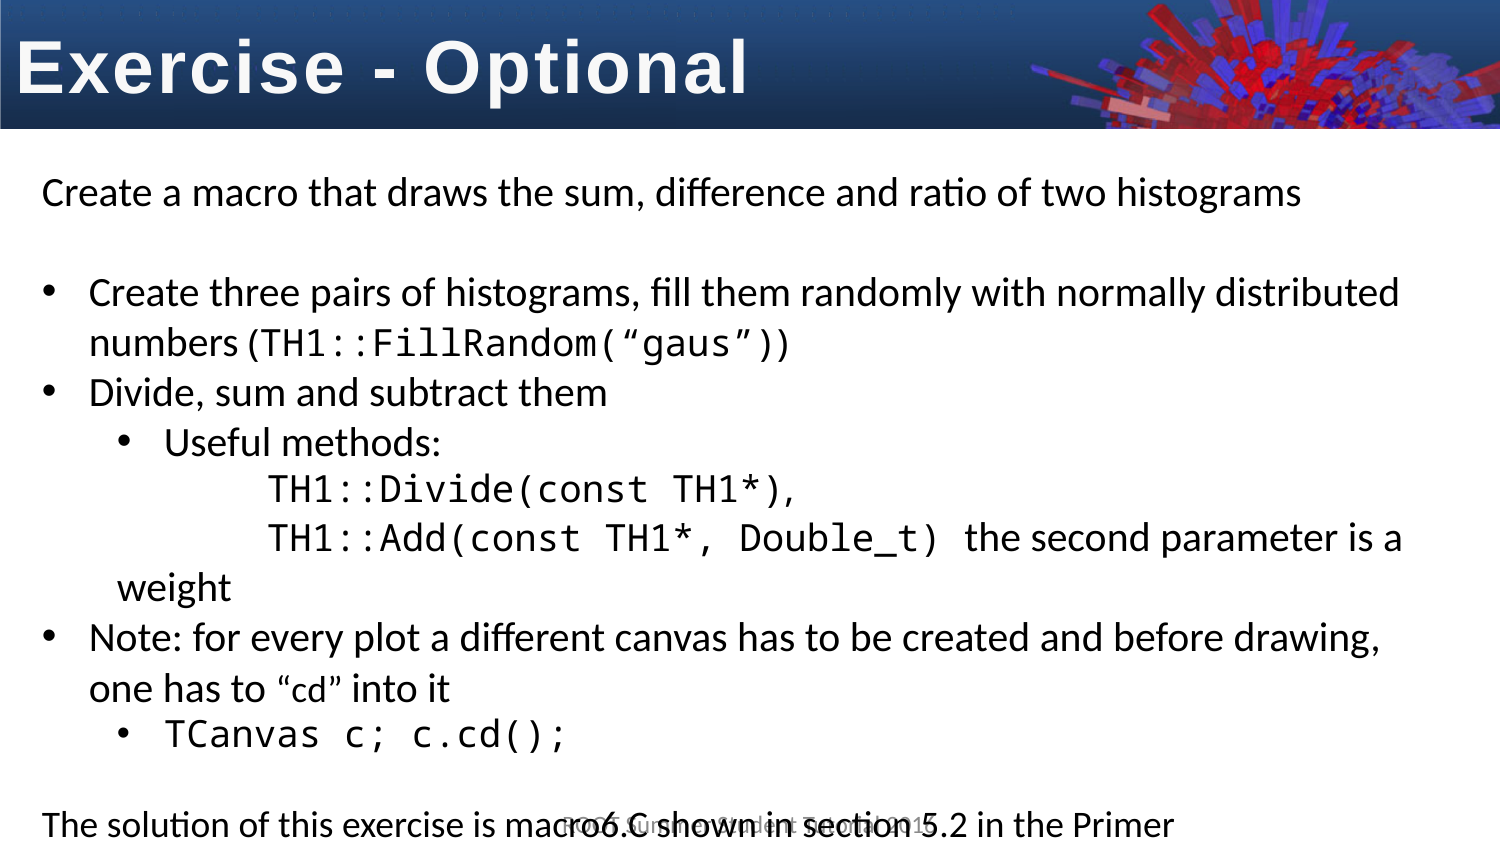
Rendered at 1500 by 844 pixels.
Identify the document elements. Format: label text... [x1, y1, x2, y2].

footer ROOT Summer Student Tutorial 2016 [512, 800, 988, 844]
text_box Exercise - Optional [0, 0, 1500, 129]
text_box Create a macro that draws the sum, difference and ratio of two histograms Create three pairs of histograms, fill them randomly with normally distributed numbers (TH1::FillRandom(“gaus”)) Divide, sum and subtract them Useful methods: TH1::Divide(const TH1*), TH1::Add(const TH1*, Double_t) the second parameter is a weight Note: for every plot a different canvas has to be created and before drawing, one has to “cd” into it TCanvas c; c.cd(); The solution of this exercise is macro6.C shown in section 5.2 in the Primer [27, 157, 1463, 844]
